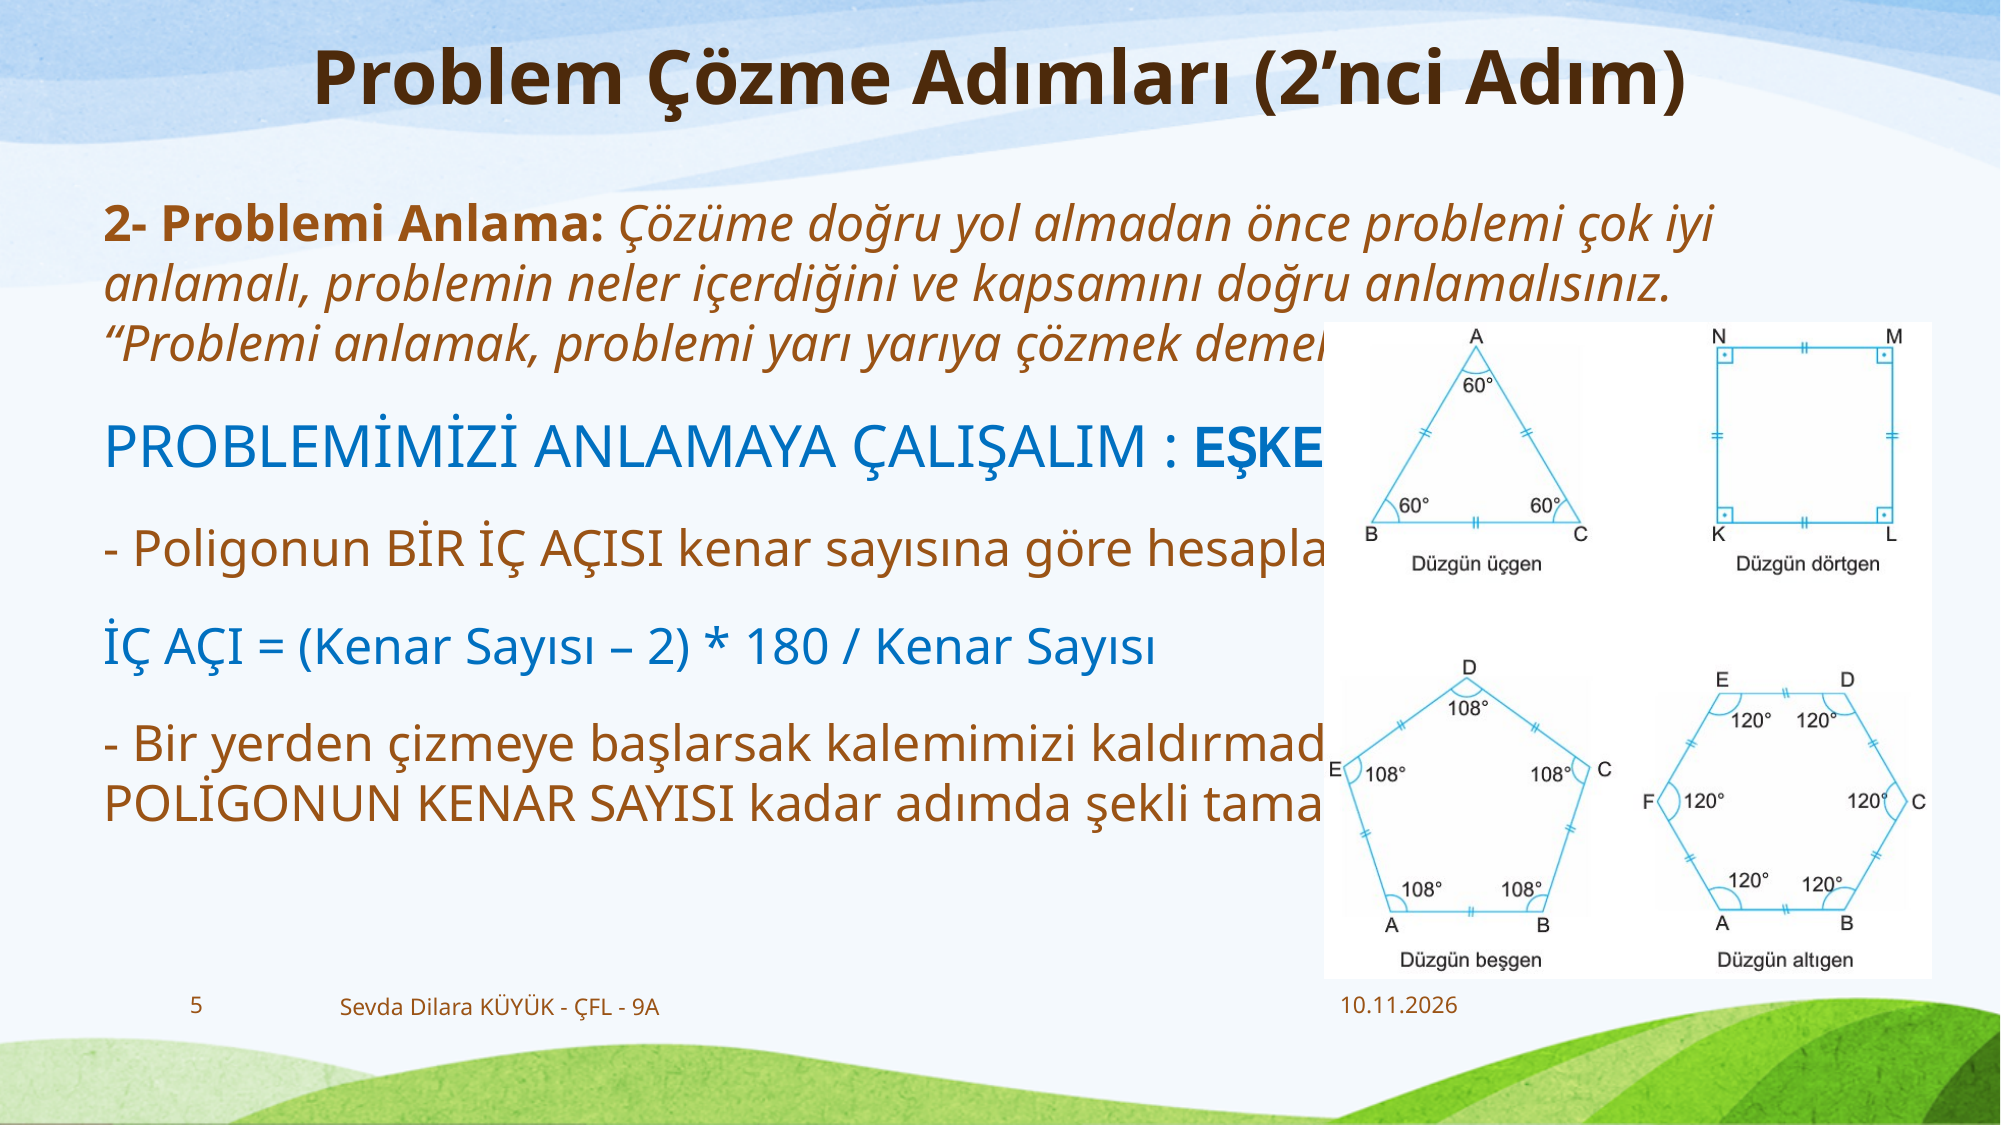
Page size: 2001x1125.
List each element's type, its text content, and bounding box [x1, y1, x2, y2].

list 2- Problemi Anlama: Çözüme doğru yol almadan önce problemi çok iyi anlamalı, problemin neler içerdiğini ve kapsamını doğru anlamalısınız. “Problemi anlamak, problemi yarı yarıya çözmek demektir.” PROBLEMİMİZİ ANLAMAYA ÇALIŞALIM : EŞKENAR POLİGON - Poligonun BİR İÇ AÇISI kenar sayısına göre hesaplanır. İÇ AÇI = (Kenar Sayısı – 2) * 180 / Kenar Sayısı - Bir yerden çizmeye başlarsak kalemimizi kaldırmadan, POLİGONUN KENAR SAYISI kadar adımda şekli tamamlarız. [88, 184, 1889, 969]
slide_number 5 [174, 987, 300, 1025]
picture [0, 0, 2001, 1125]
footer Sevda Dilara KÜYÜK - ÇFL - 9A [324, 987, 1300, 1025]
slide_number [1324, 987, 1554, 1025]
title Problem Çözme Adımları (2’nci Adım) [0, 36, 2000, 125]
